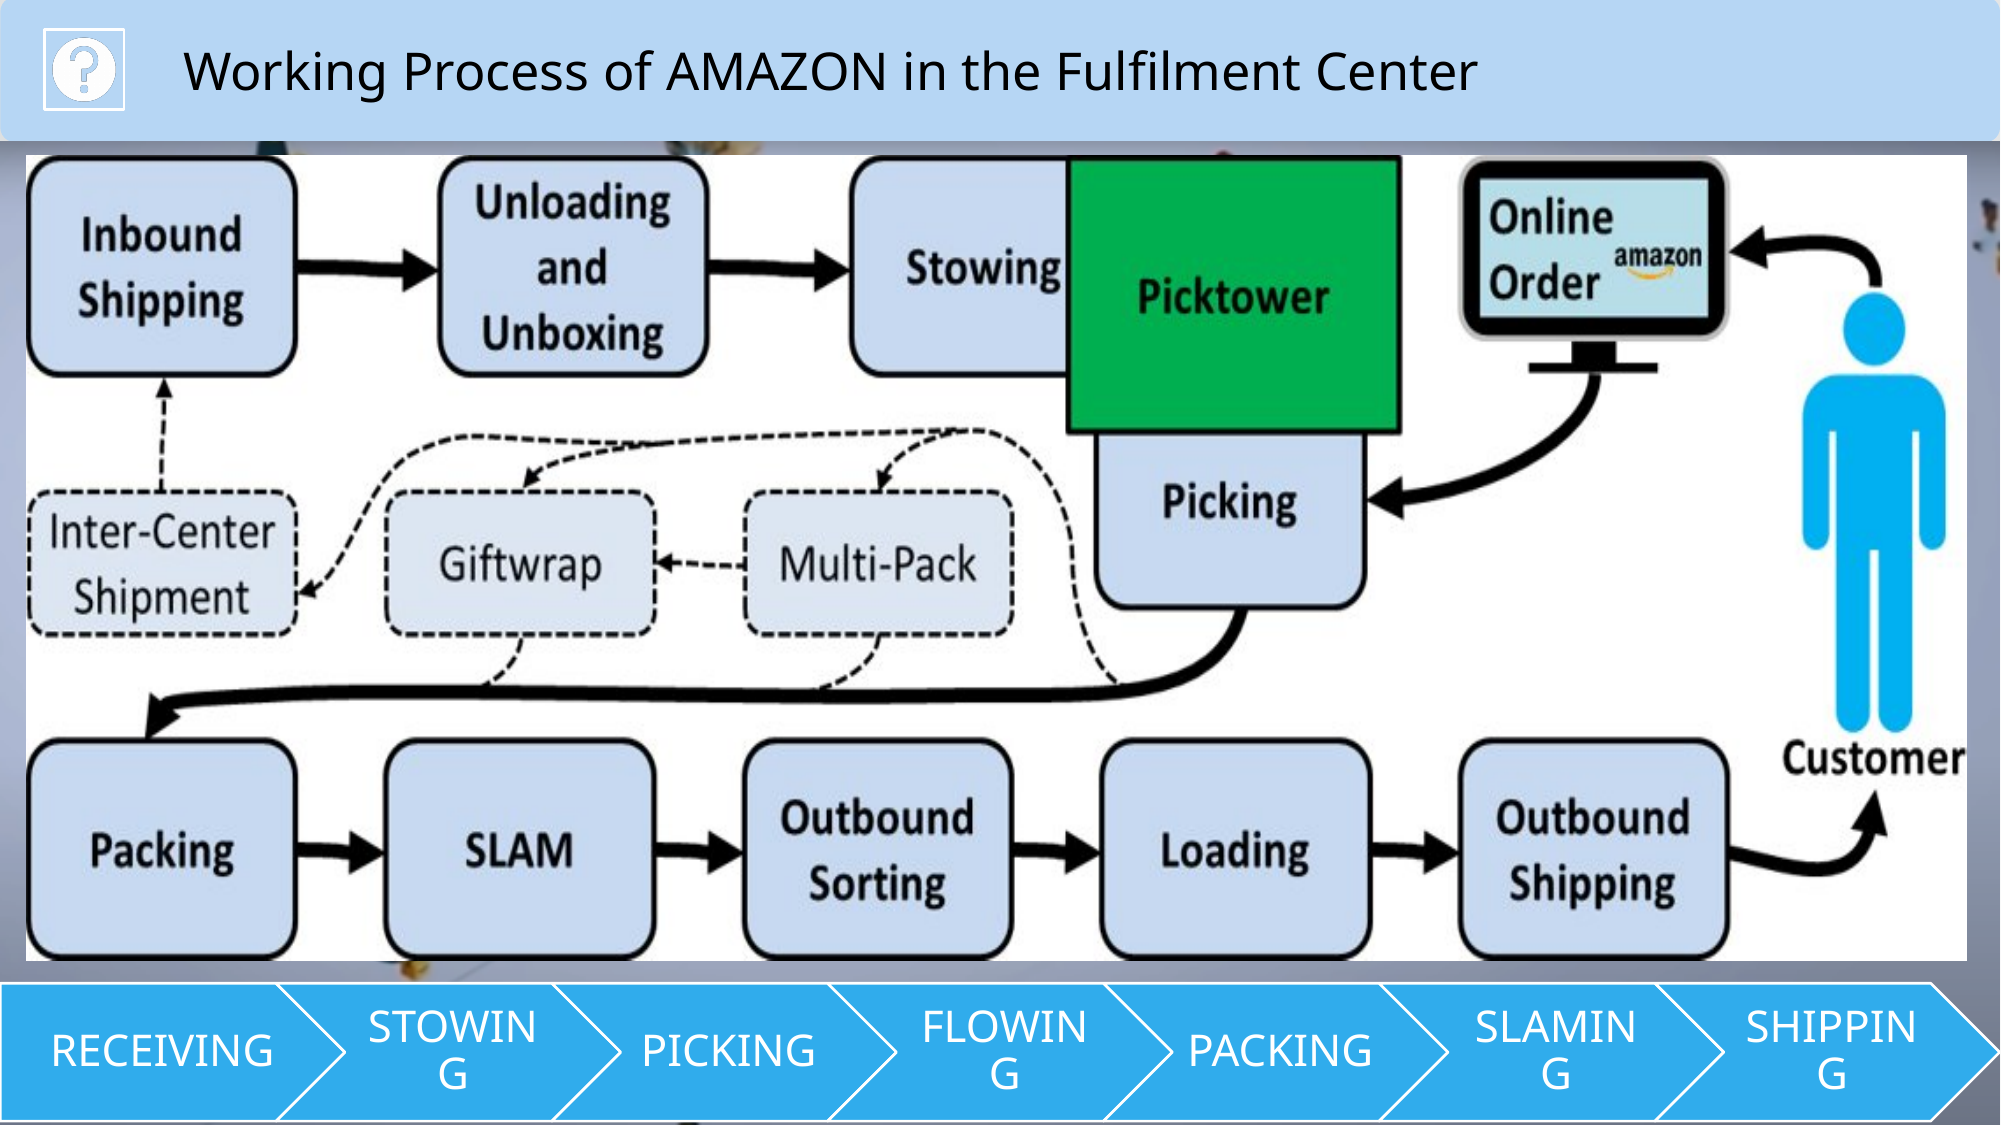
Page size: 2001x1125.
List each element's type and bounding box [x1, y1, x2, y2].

text_box [0, 0, 2000, 141]
text_box [0, 731, 2000, 1125]
picture [0, 141, 2000, 961]
